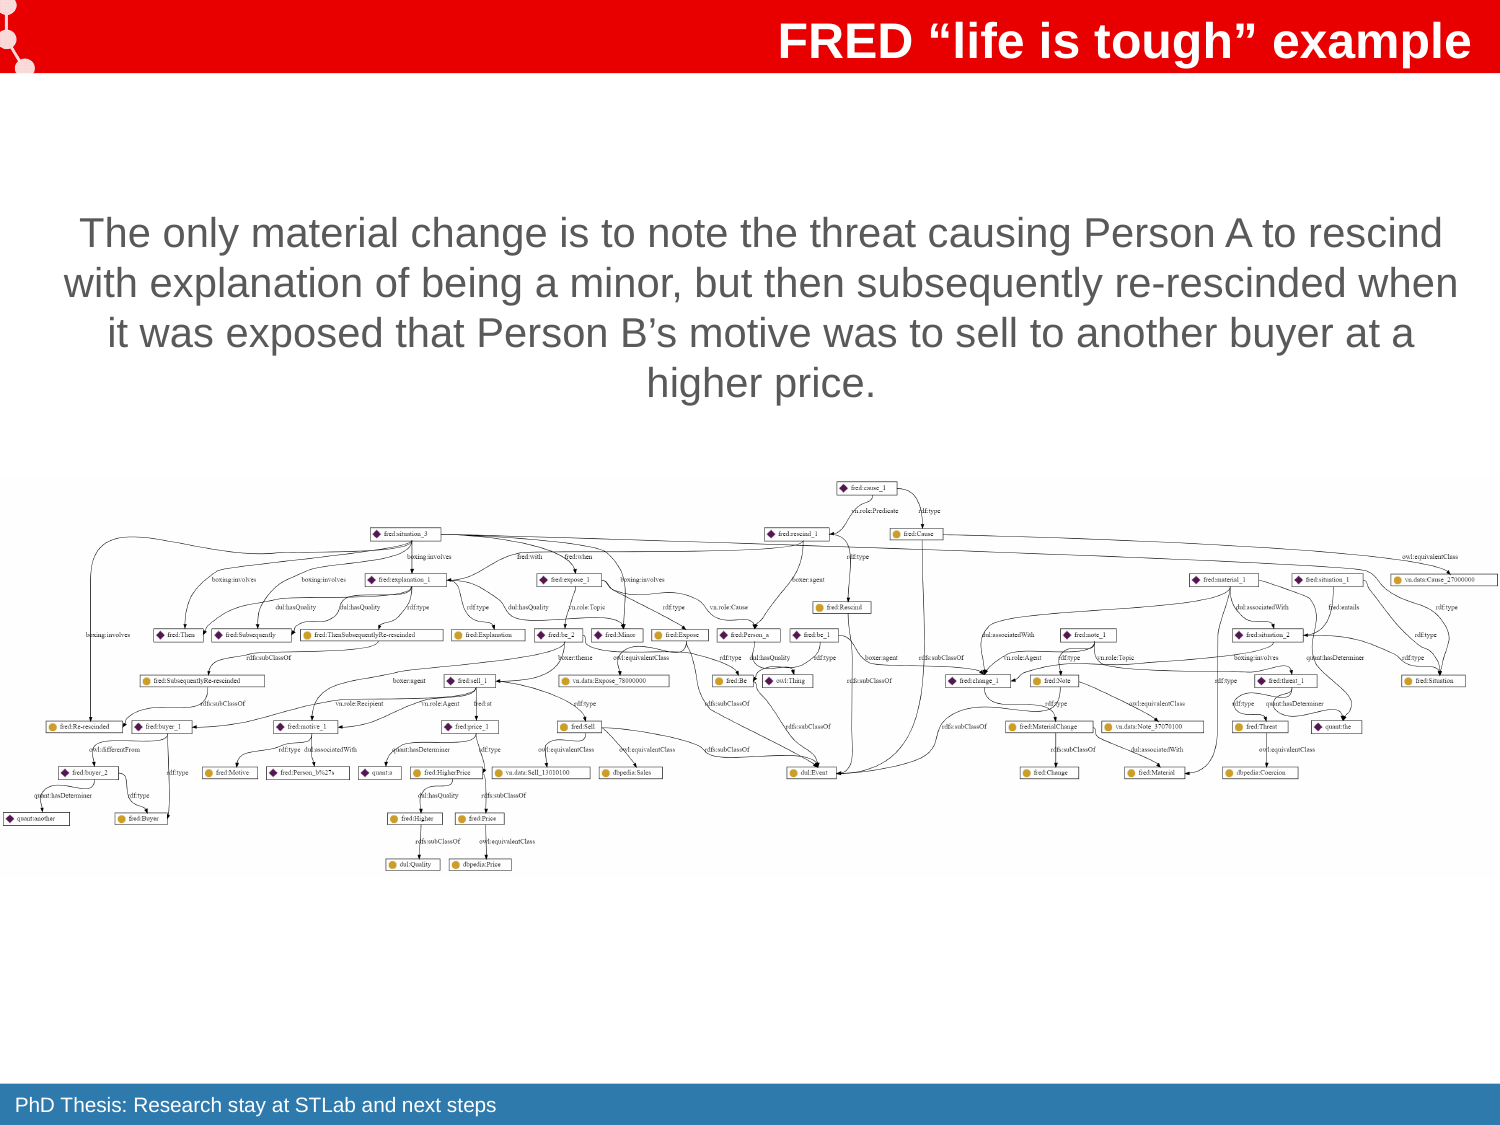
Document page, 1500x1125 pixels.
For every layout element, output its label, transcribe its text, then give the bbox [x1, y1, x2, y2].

text_box FRED “life is tough” example [212, 13, 1488, 64]
title The only material change is to note the threat causing Person A to rescind with explanation of being a minor, but then subsequently re-rescinded when it was exposed that Person B’s motive was to sell to another buyer at a higher price. [35, 172, 1488, 440]
picture [0, 475, 1500, 878]
